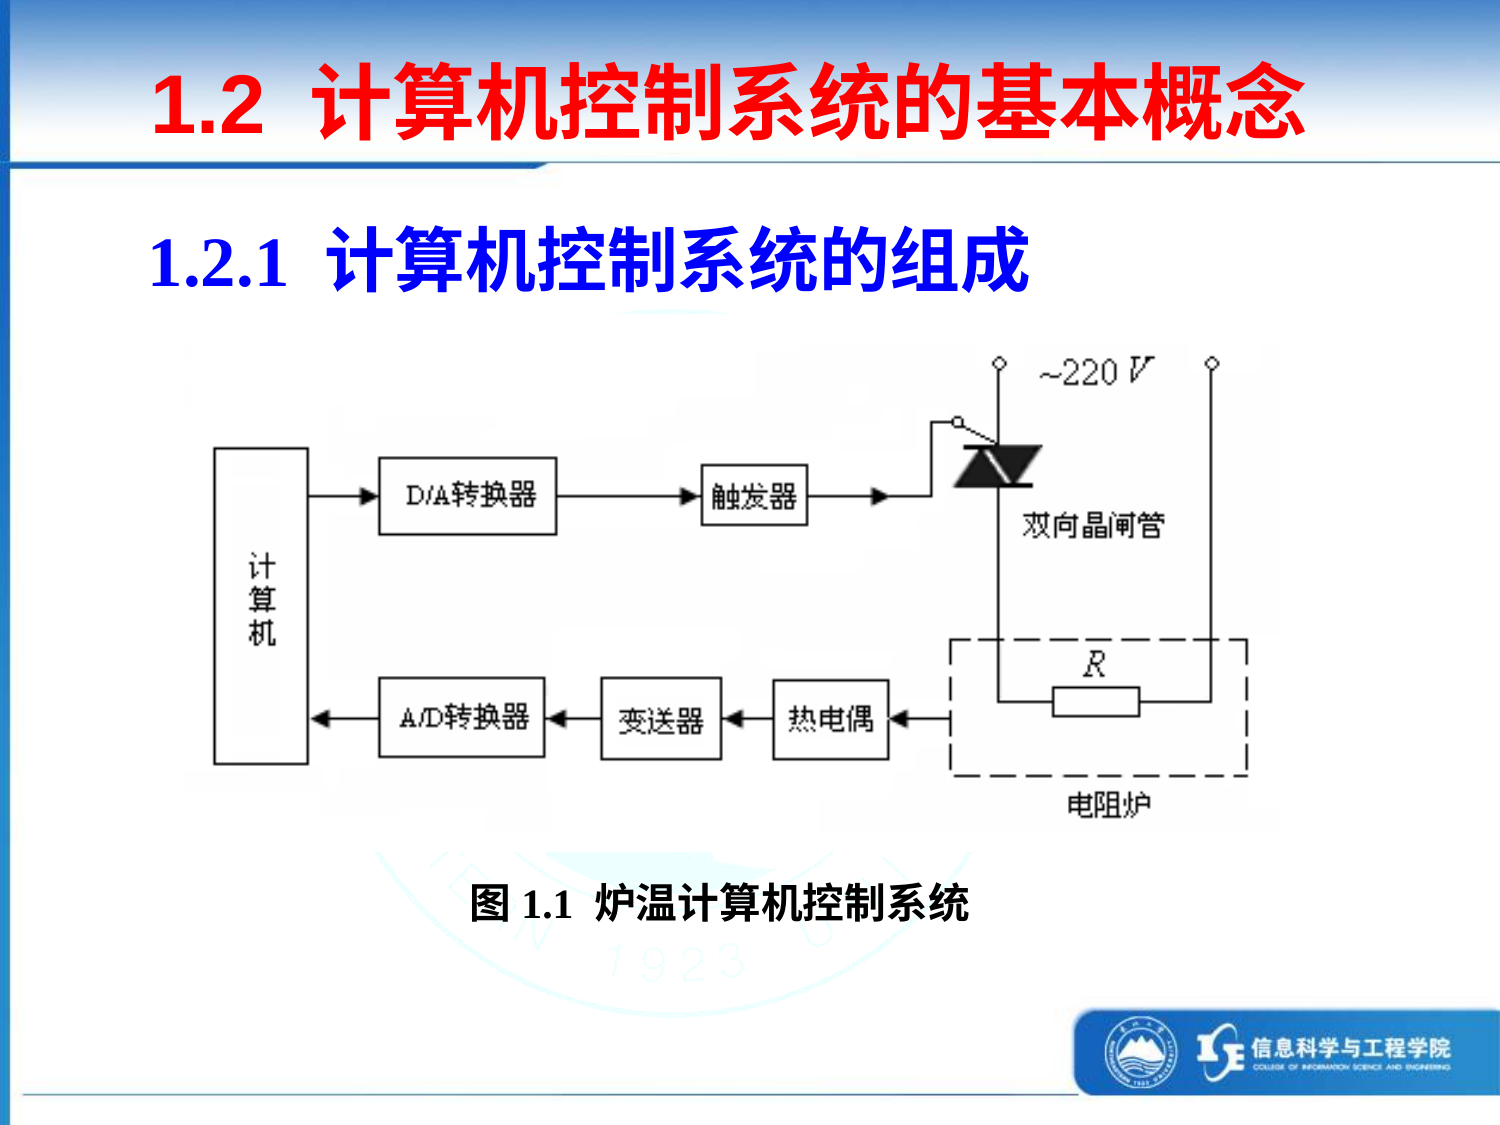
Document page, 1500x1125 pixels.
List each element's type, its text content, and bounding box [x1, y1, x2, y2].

picture [0, 0, 1500, 1125]
text_box 1.2.1 计算机控制系统的组成 [147, 188, 1149, 328]
table_cell 1 [301, 861, 1046, 1036]
text_box 图1.1 炉温计算机控制系统 [454, 869, 1247, 935]
text_box 1.2 计算机控制系统的基本概念 [135, 42, 1388, 158]
